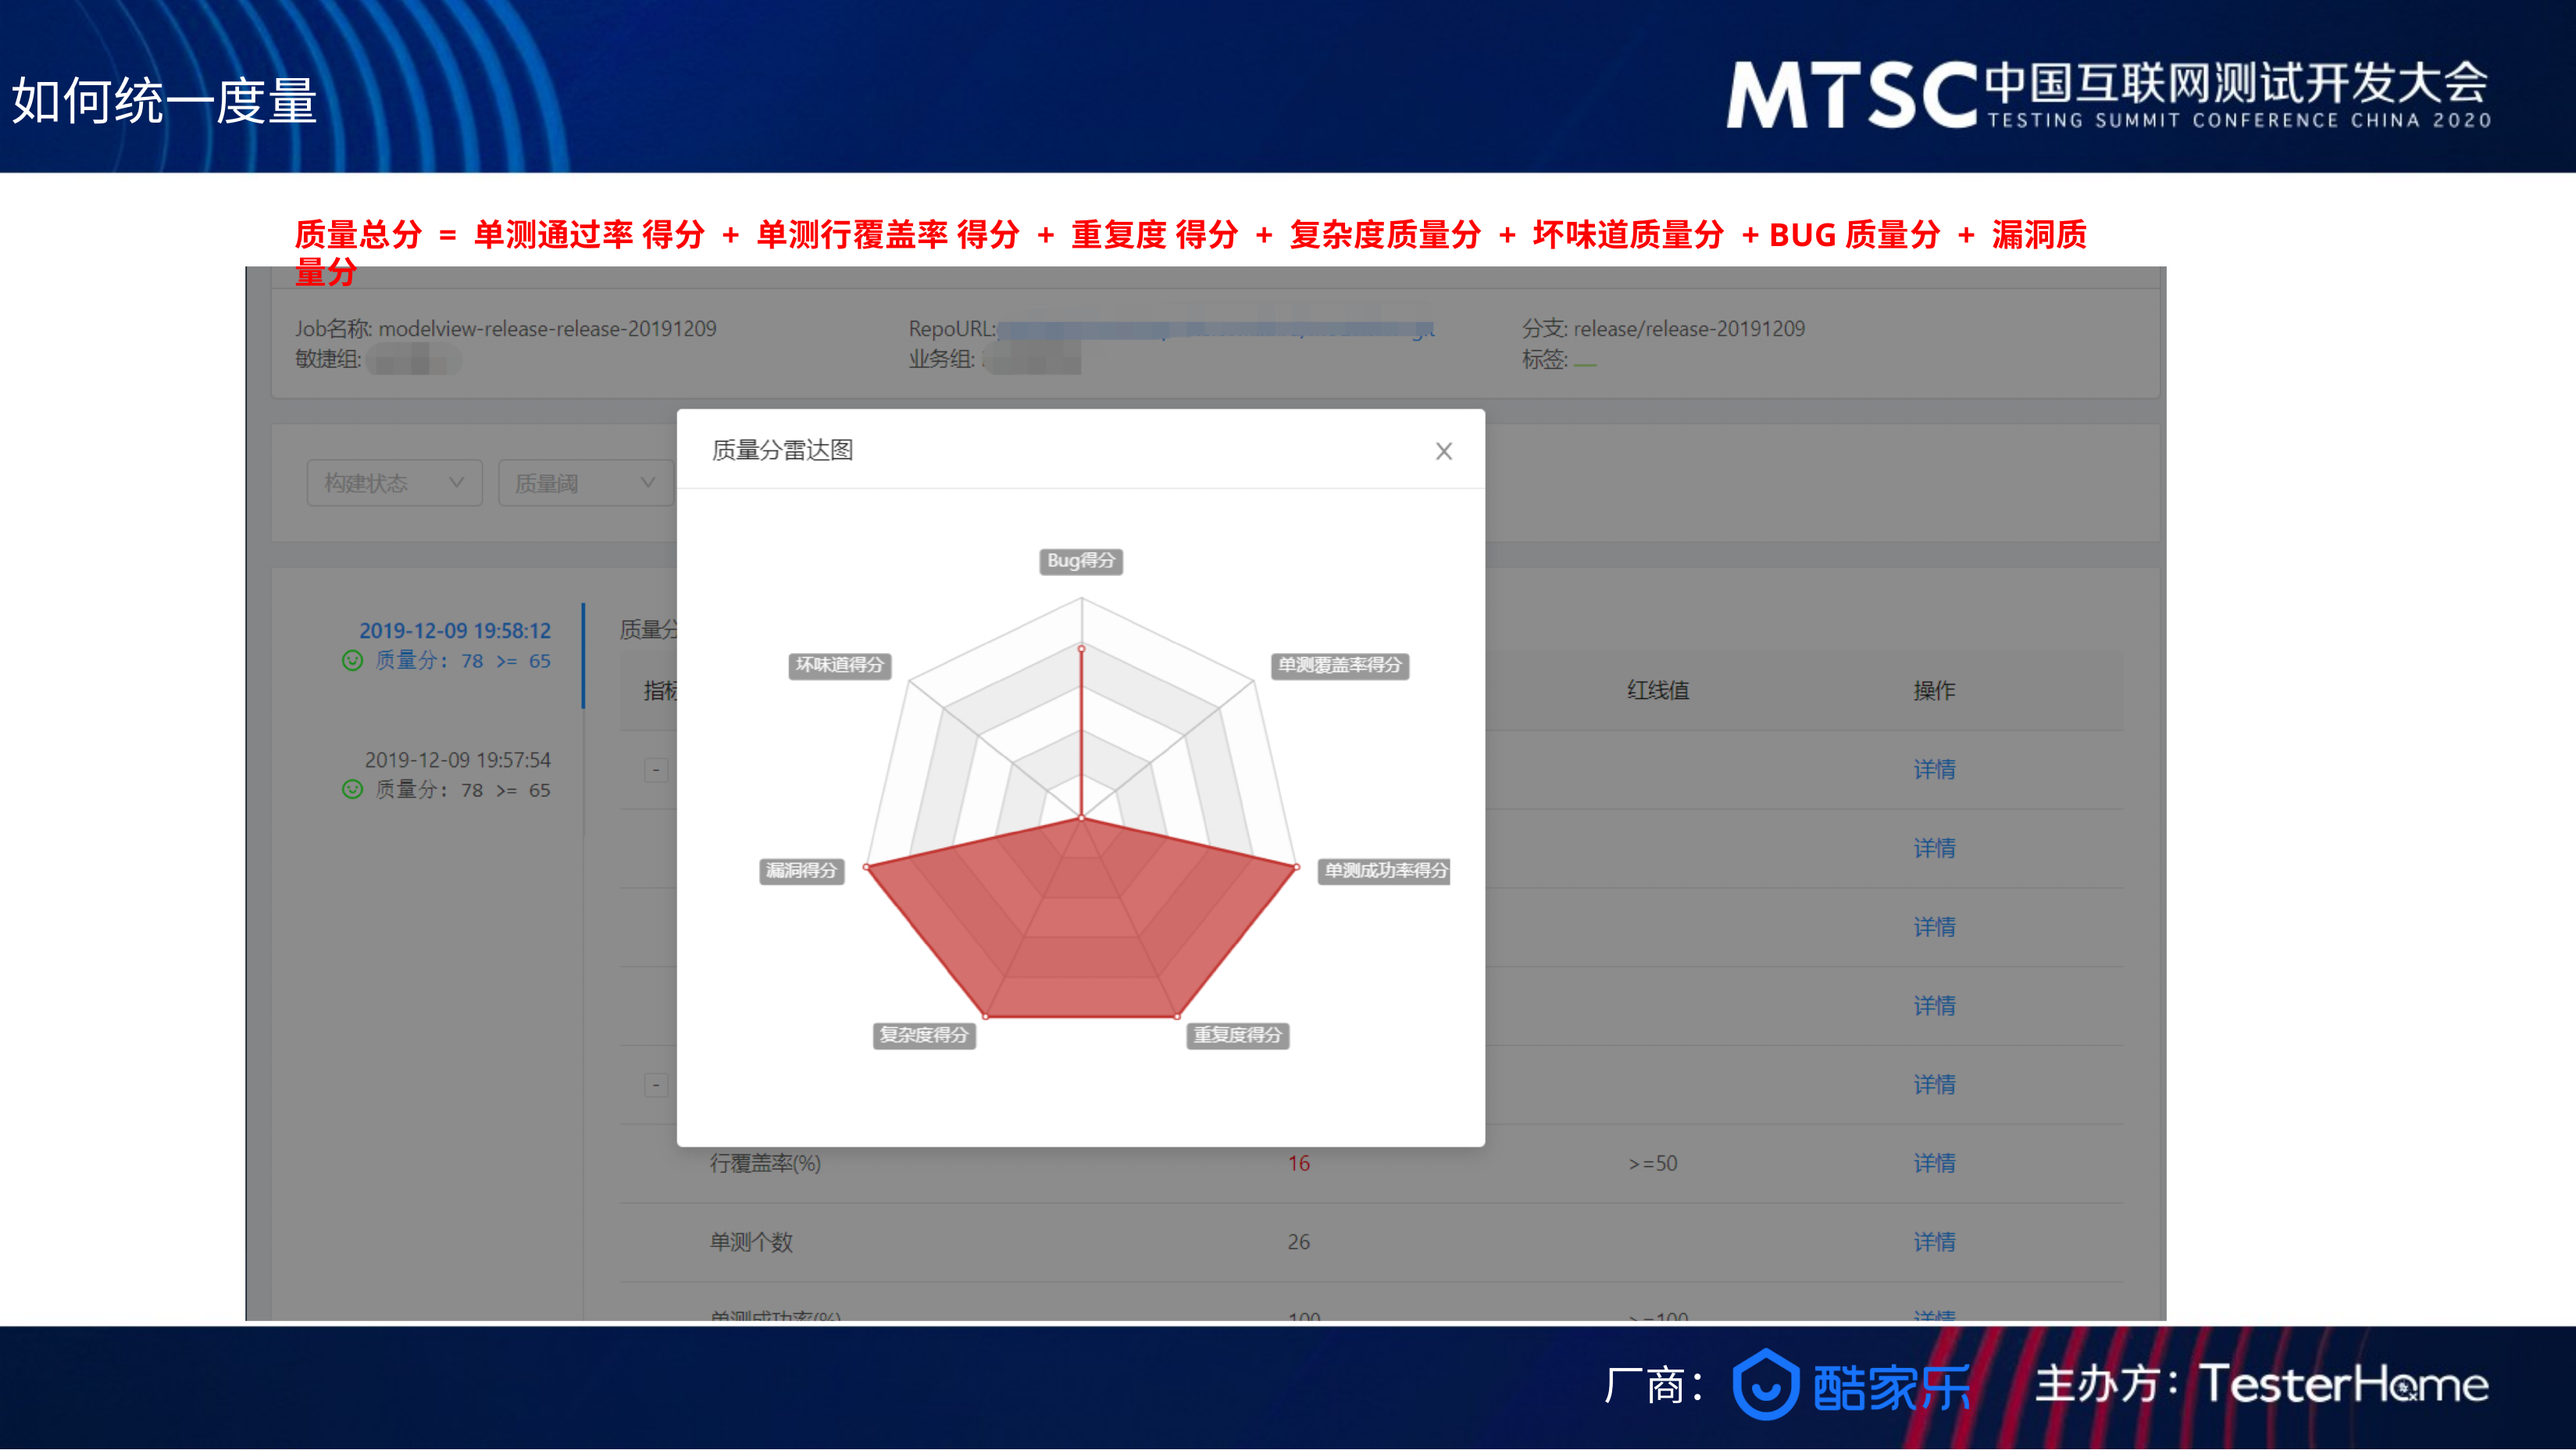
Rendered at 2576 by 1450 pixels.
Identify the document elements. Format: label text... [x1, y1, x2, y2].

title 如何统一度量 [9, 66, 322, 312]
footer 厂商： [1602, 1354, 1732, 1450]
picture [0, 0, 2576, 1449]
text_box 质量总分 = 单测通过率 得分 + 单测行覆盖率 得分 + 重复度 得分 + 复杂度质量分 + 坏味道质量分 + BUG质量分 + 漏洞质量分 [322, 212, 2121, 265]
